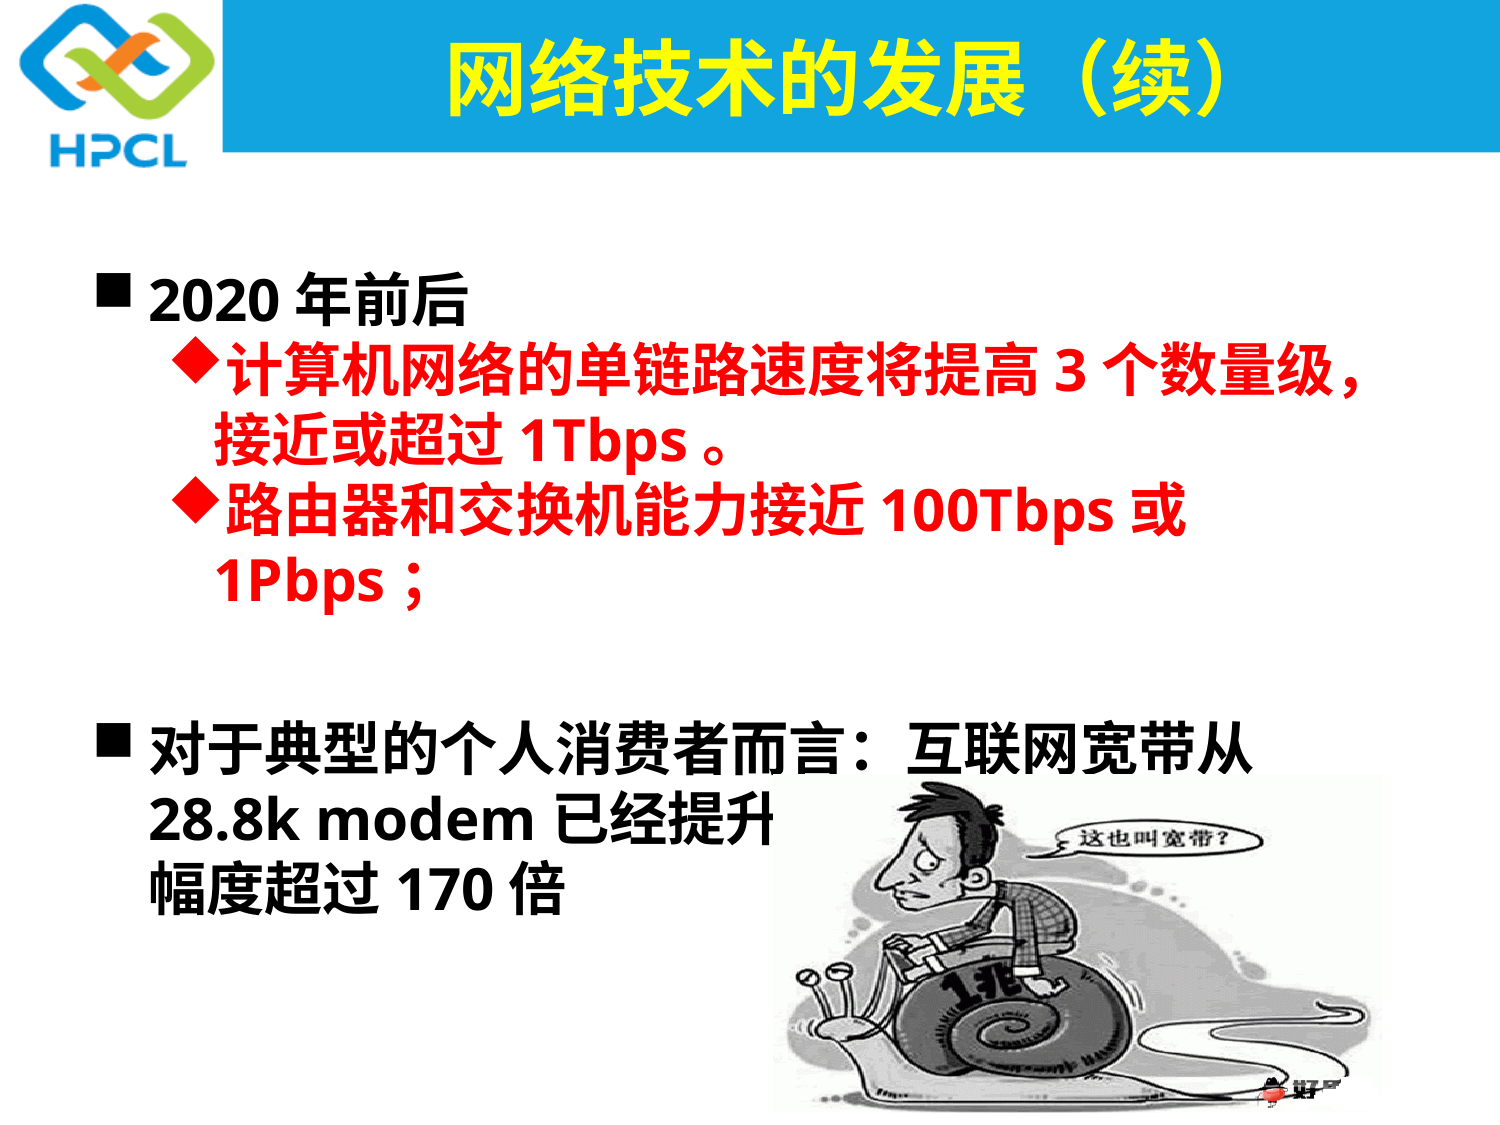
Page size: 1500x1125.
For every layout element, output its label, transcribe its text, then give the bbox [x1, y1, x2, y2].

picture [773, 774, 1382, 1125]
list 2020年前后 计算机网络的单链路速度将提高3个数量级，接近或超过1Tbps。 路由器和交换机能力接近100Tbps或1Pbps； 对于典型的个人消费者而言：互联网宽带从28.8k modem已经提升至5Mbps左右，提升幅度超过170倍 [76, 255, 1388, 832]
title 网络技术的发展（续） [222, 0, 1500, 153]
picture [11, 0, 223, 176]
